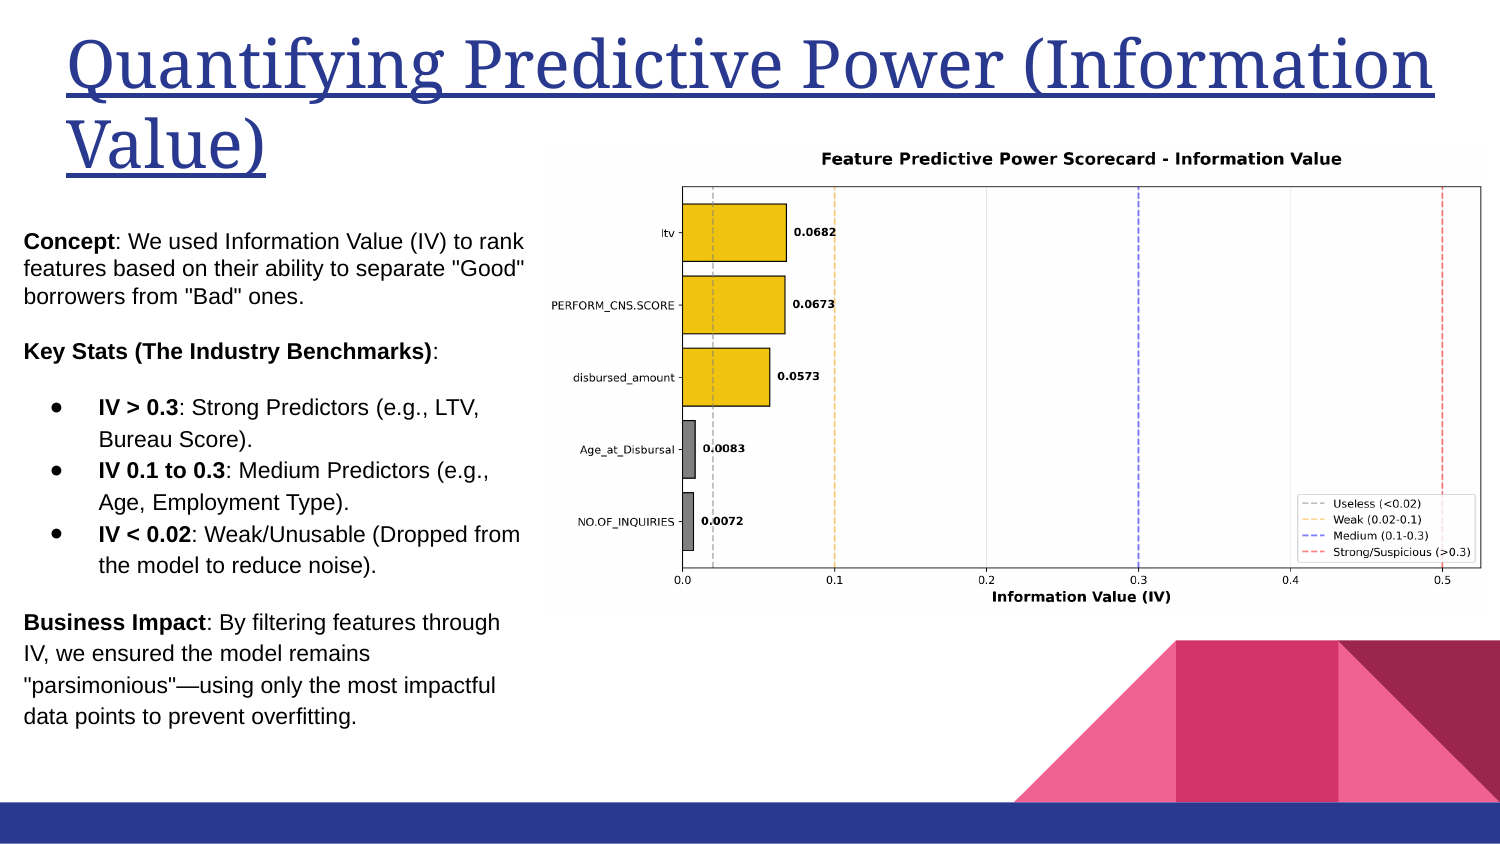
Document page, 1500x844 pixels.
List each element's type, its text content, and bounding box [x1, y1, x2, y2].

text_box Concept: We used Information Value (IV) to rank features based on their ability to separate "Good" borrowers from "Bad" ones. Key Stats (The Industry Benchmarks): IV > 0.3: Strong Predictors (e.g., LTV, Bureau Score). IV 0.1 to 0.3: Medium Predictors (e.g., Age, Employment Type). IV < 0.02: Weak/Unusable (Dropped from the model to reduce noise). Business Impact: By filtering features through IV, we ensured the model remains "parsimonious"—using only the most impactful data points to prevent overfitting. [8, 211, 544, 710]
title Quantifying Predictive Power (Information Value) [51, 6, 1500, 107]
picture [542, 144, 1488, 612]
